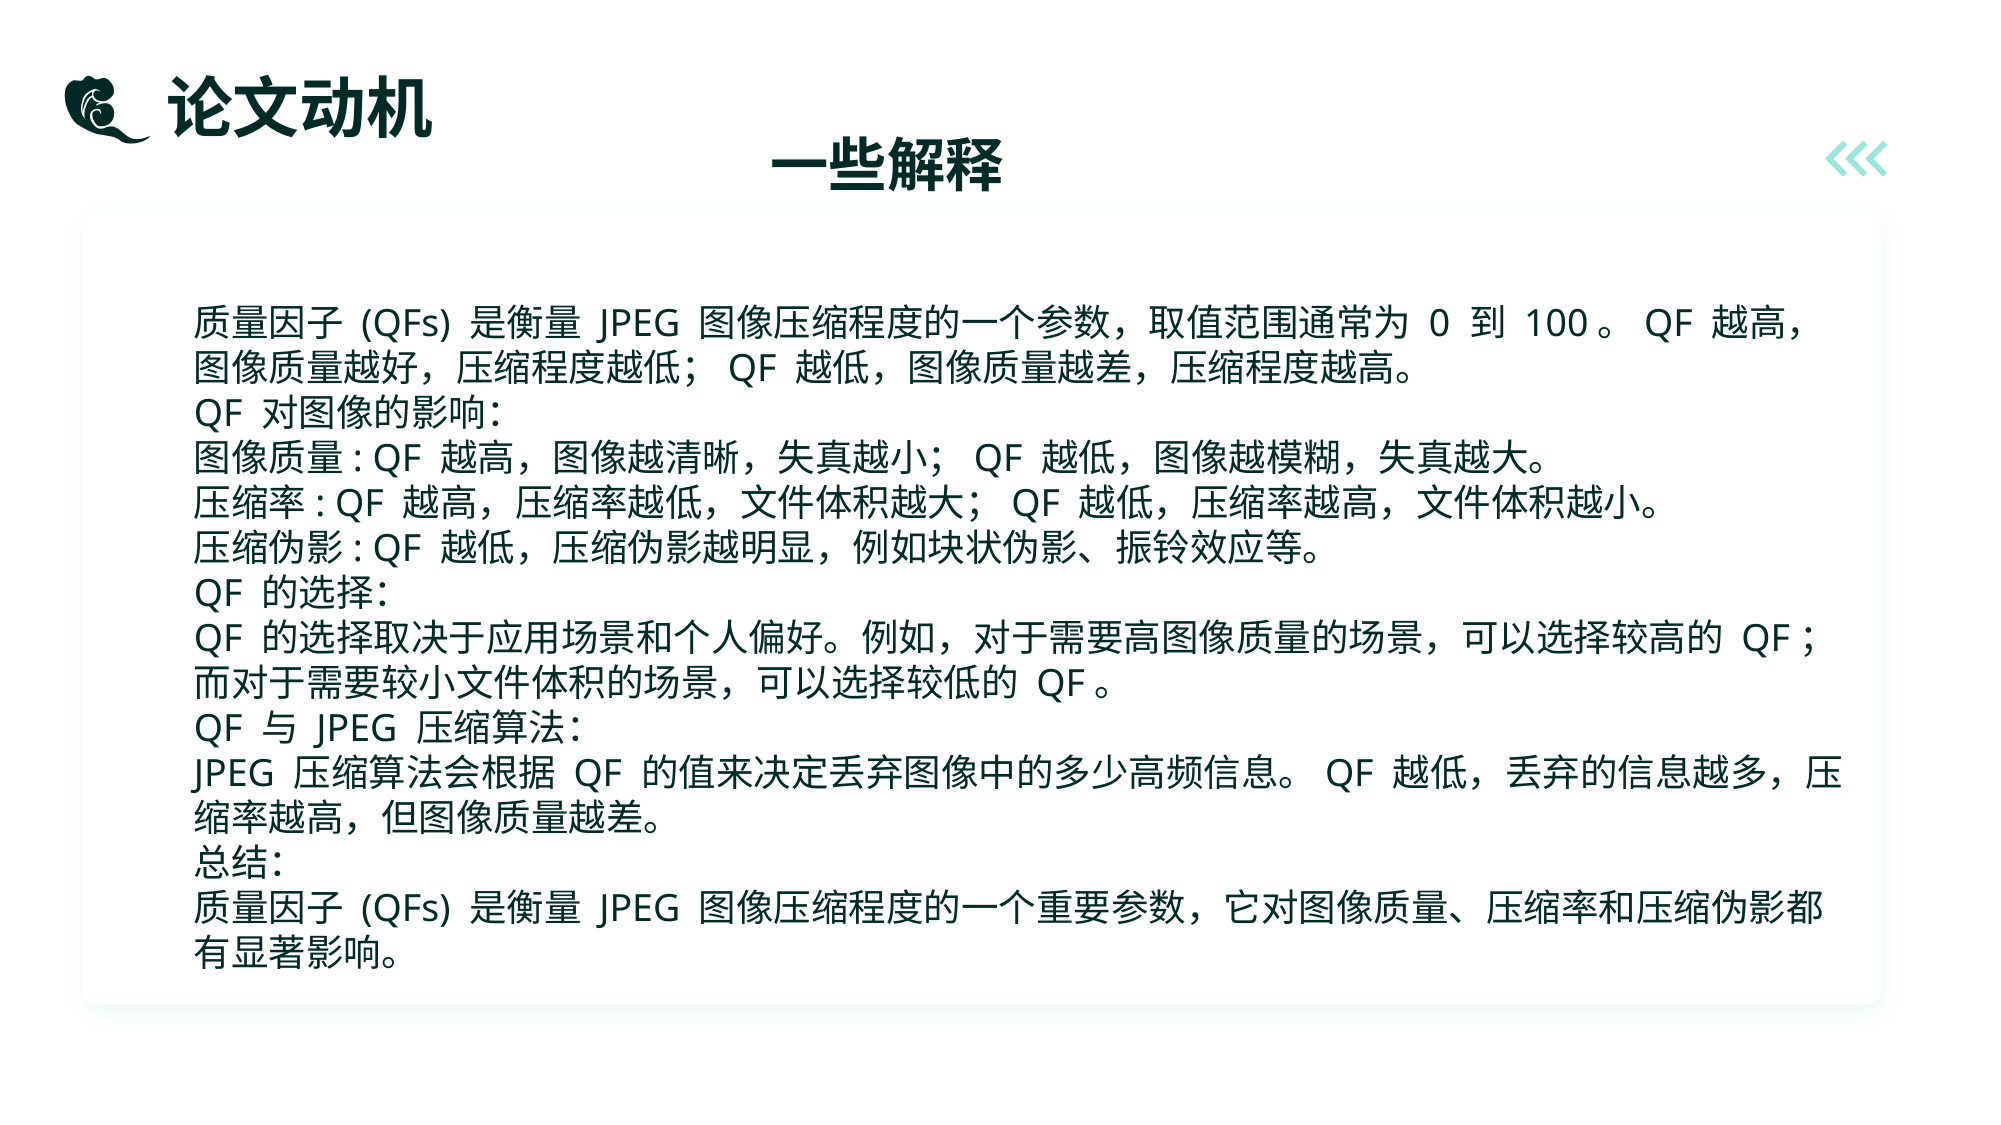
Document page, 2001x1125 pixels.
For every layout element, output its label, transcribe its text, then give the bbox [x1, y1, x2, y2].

text_box 论文动机 [151, 39, 2000, 158]
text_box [1829, 145, 1897, 172]
text_box [151, 284, 1843, 958]
picture [59, 60, 157, 158]
text_box 一些解释 [755, 120, 1019, 206]
text_box 质量因子 (QFs) 是衡量 JPEG 图像压缩程度的一个参数，取值范围通常为 0 到 100。QF 越高，图像质量越好，压缩程度越低；QF 越低，图像质量越差，压缩程度越高。 QF 对图像的影响： 图像质量: QF 越高，图像越清晰，失真越小；QF 越低，图像越模糊，失真越大。 压缩率: QF 越高，压缩率越低，文件体积越大；QF 越低，压缩率越高，文件体积越小。 压缩伪影: QF 越低，压缩伪影越明显，例如块状伪影、振铃效应等。 QF 的选择： QF 的选择取决于应用场景和个人偏好。例如，对于需要高图像质量的场景，可以选择较高的 QF；而对于需要较小文件体积的场景，可以选择较低的 QF。 QF 与 JPEG 压缩算法： JPEG 压缩算法会根据 QF 的值来决定丢弃图像中的多少高频信息。QF 越低，丢弃的信息越多，压缩率越高，但图像质量越差。 总结： 质量因子 (QFs) 是衡量 JPEG 图像压缩程度的一个重要参数，它对图像质量、压缩率和压缩伪影都有显著影响。 [179, 291, 1865, 982]
text_box [79, 208, 1883, 1007]
